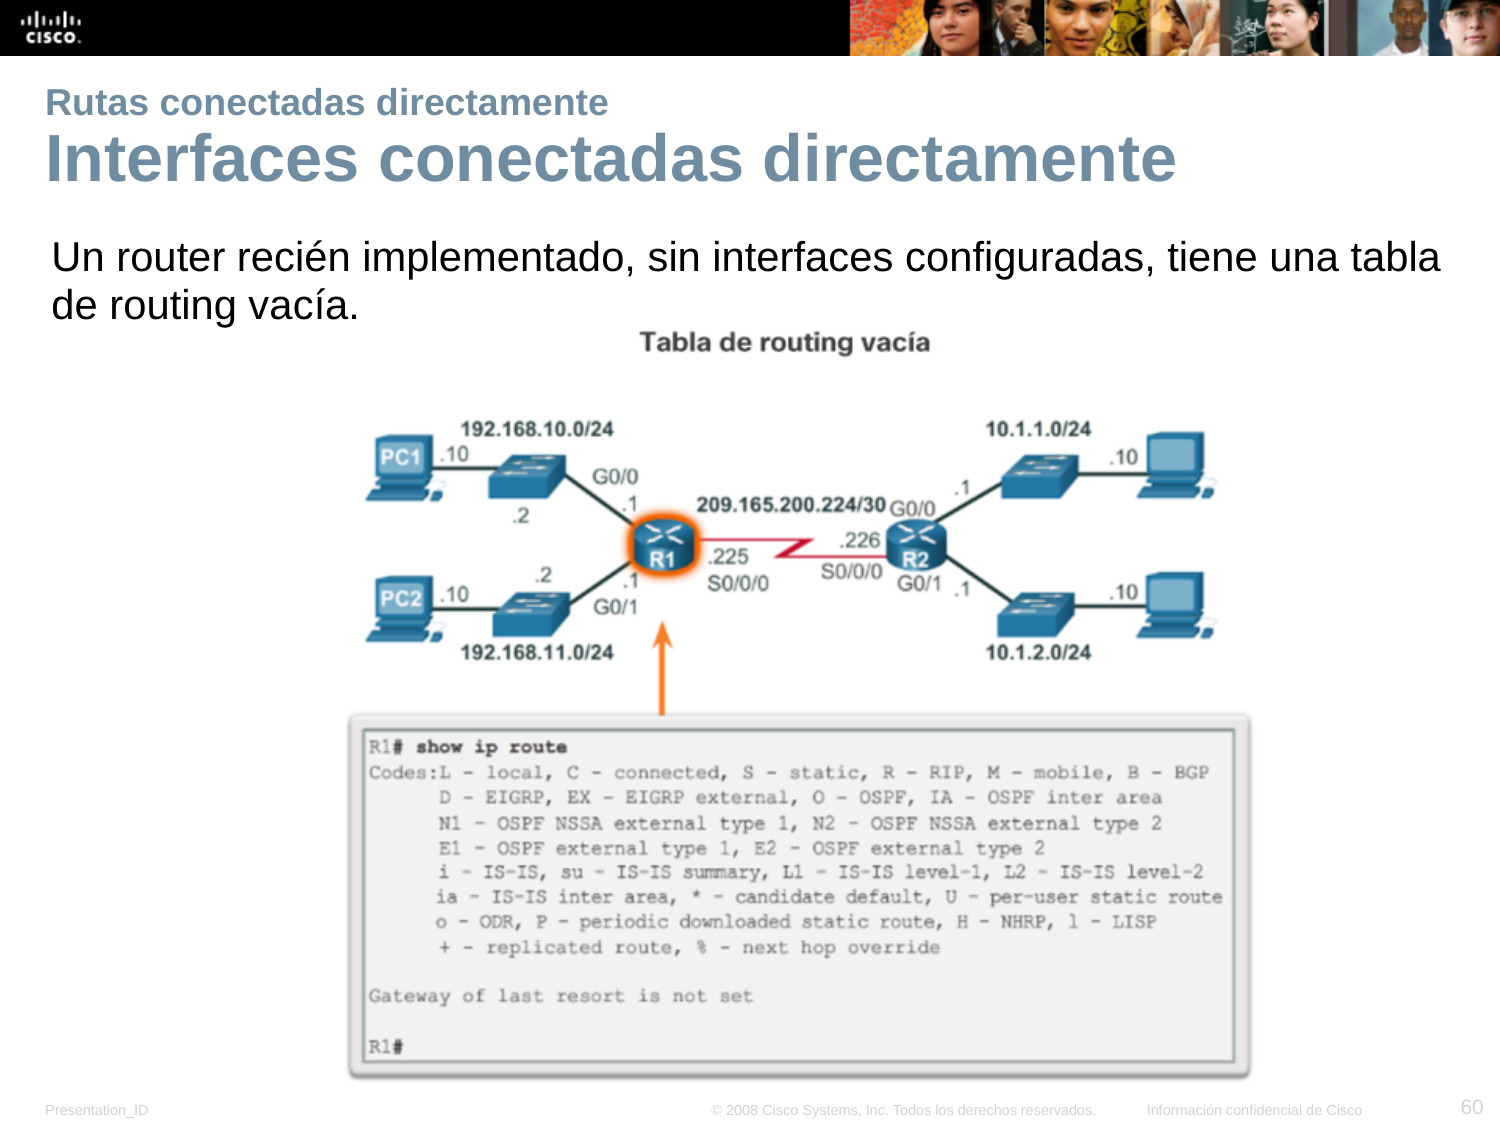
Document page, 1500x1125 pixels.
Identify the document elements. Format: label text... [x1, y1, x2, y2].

title Rutas conectadas directamente Interfaces conectadas directamente [31, 64, 1471, 203]
list Un router recién implementado, sin interfaces configuradas, tiene una tabla de routing vacía. [38, 226, 1471, 1035]
picture [0, 0, 1500, 56]
picture [304, 323, 1267, 1097]
